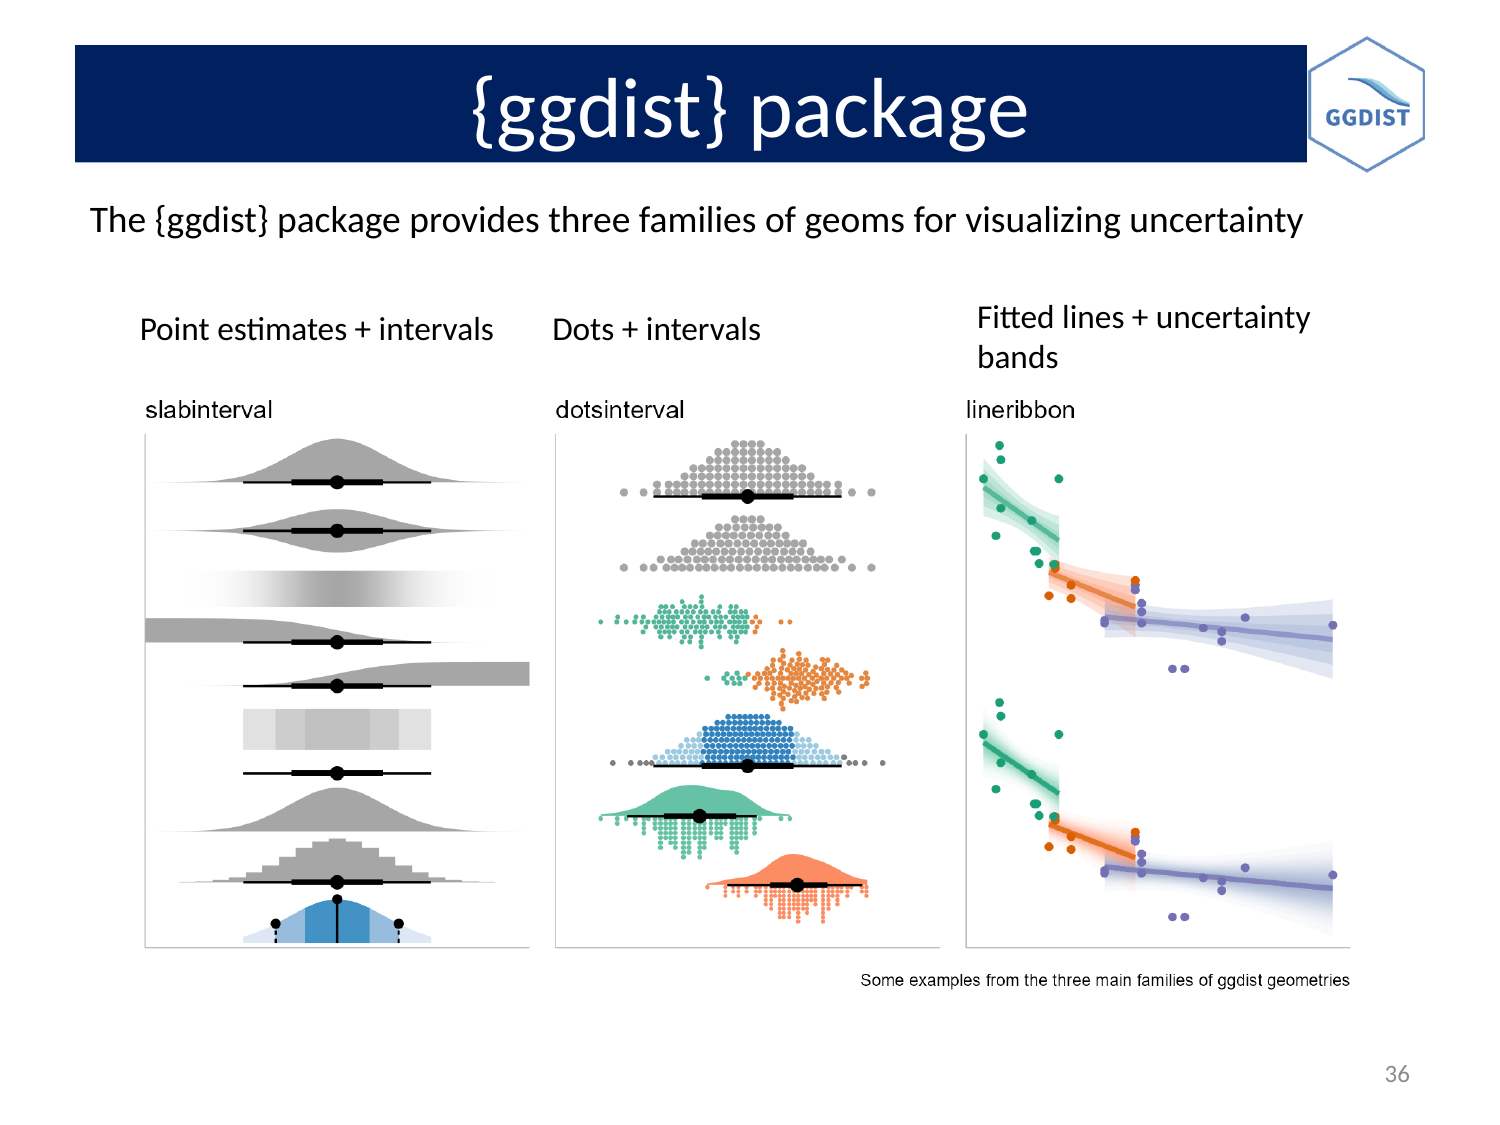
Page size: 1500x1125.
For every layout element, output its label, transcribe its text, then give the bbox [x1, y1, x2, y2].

picture [129, 379, 1371, 1001]
text_box Fitted lines + uncertainty bands [962, 287, 1370, 379]
text_box Point estimates + intervals [125, 299, 537, 355]
picture [1307, 35, 1426, 173]
slide_number 36 [1074, 1042, 1425, 1103]
title {ggdist} package [75, 45, 1302, 163]
text_box Dots + intervals [537, 299, 888, 355]
text_box The {ggdist} package provides three families of geoms for visualizing uncertainty [74, 187, 1425, 248]
